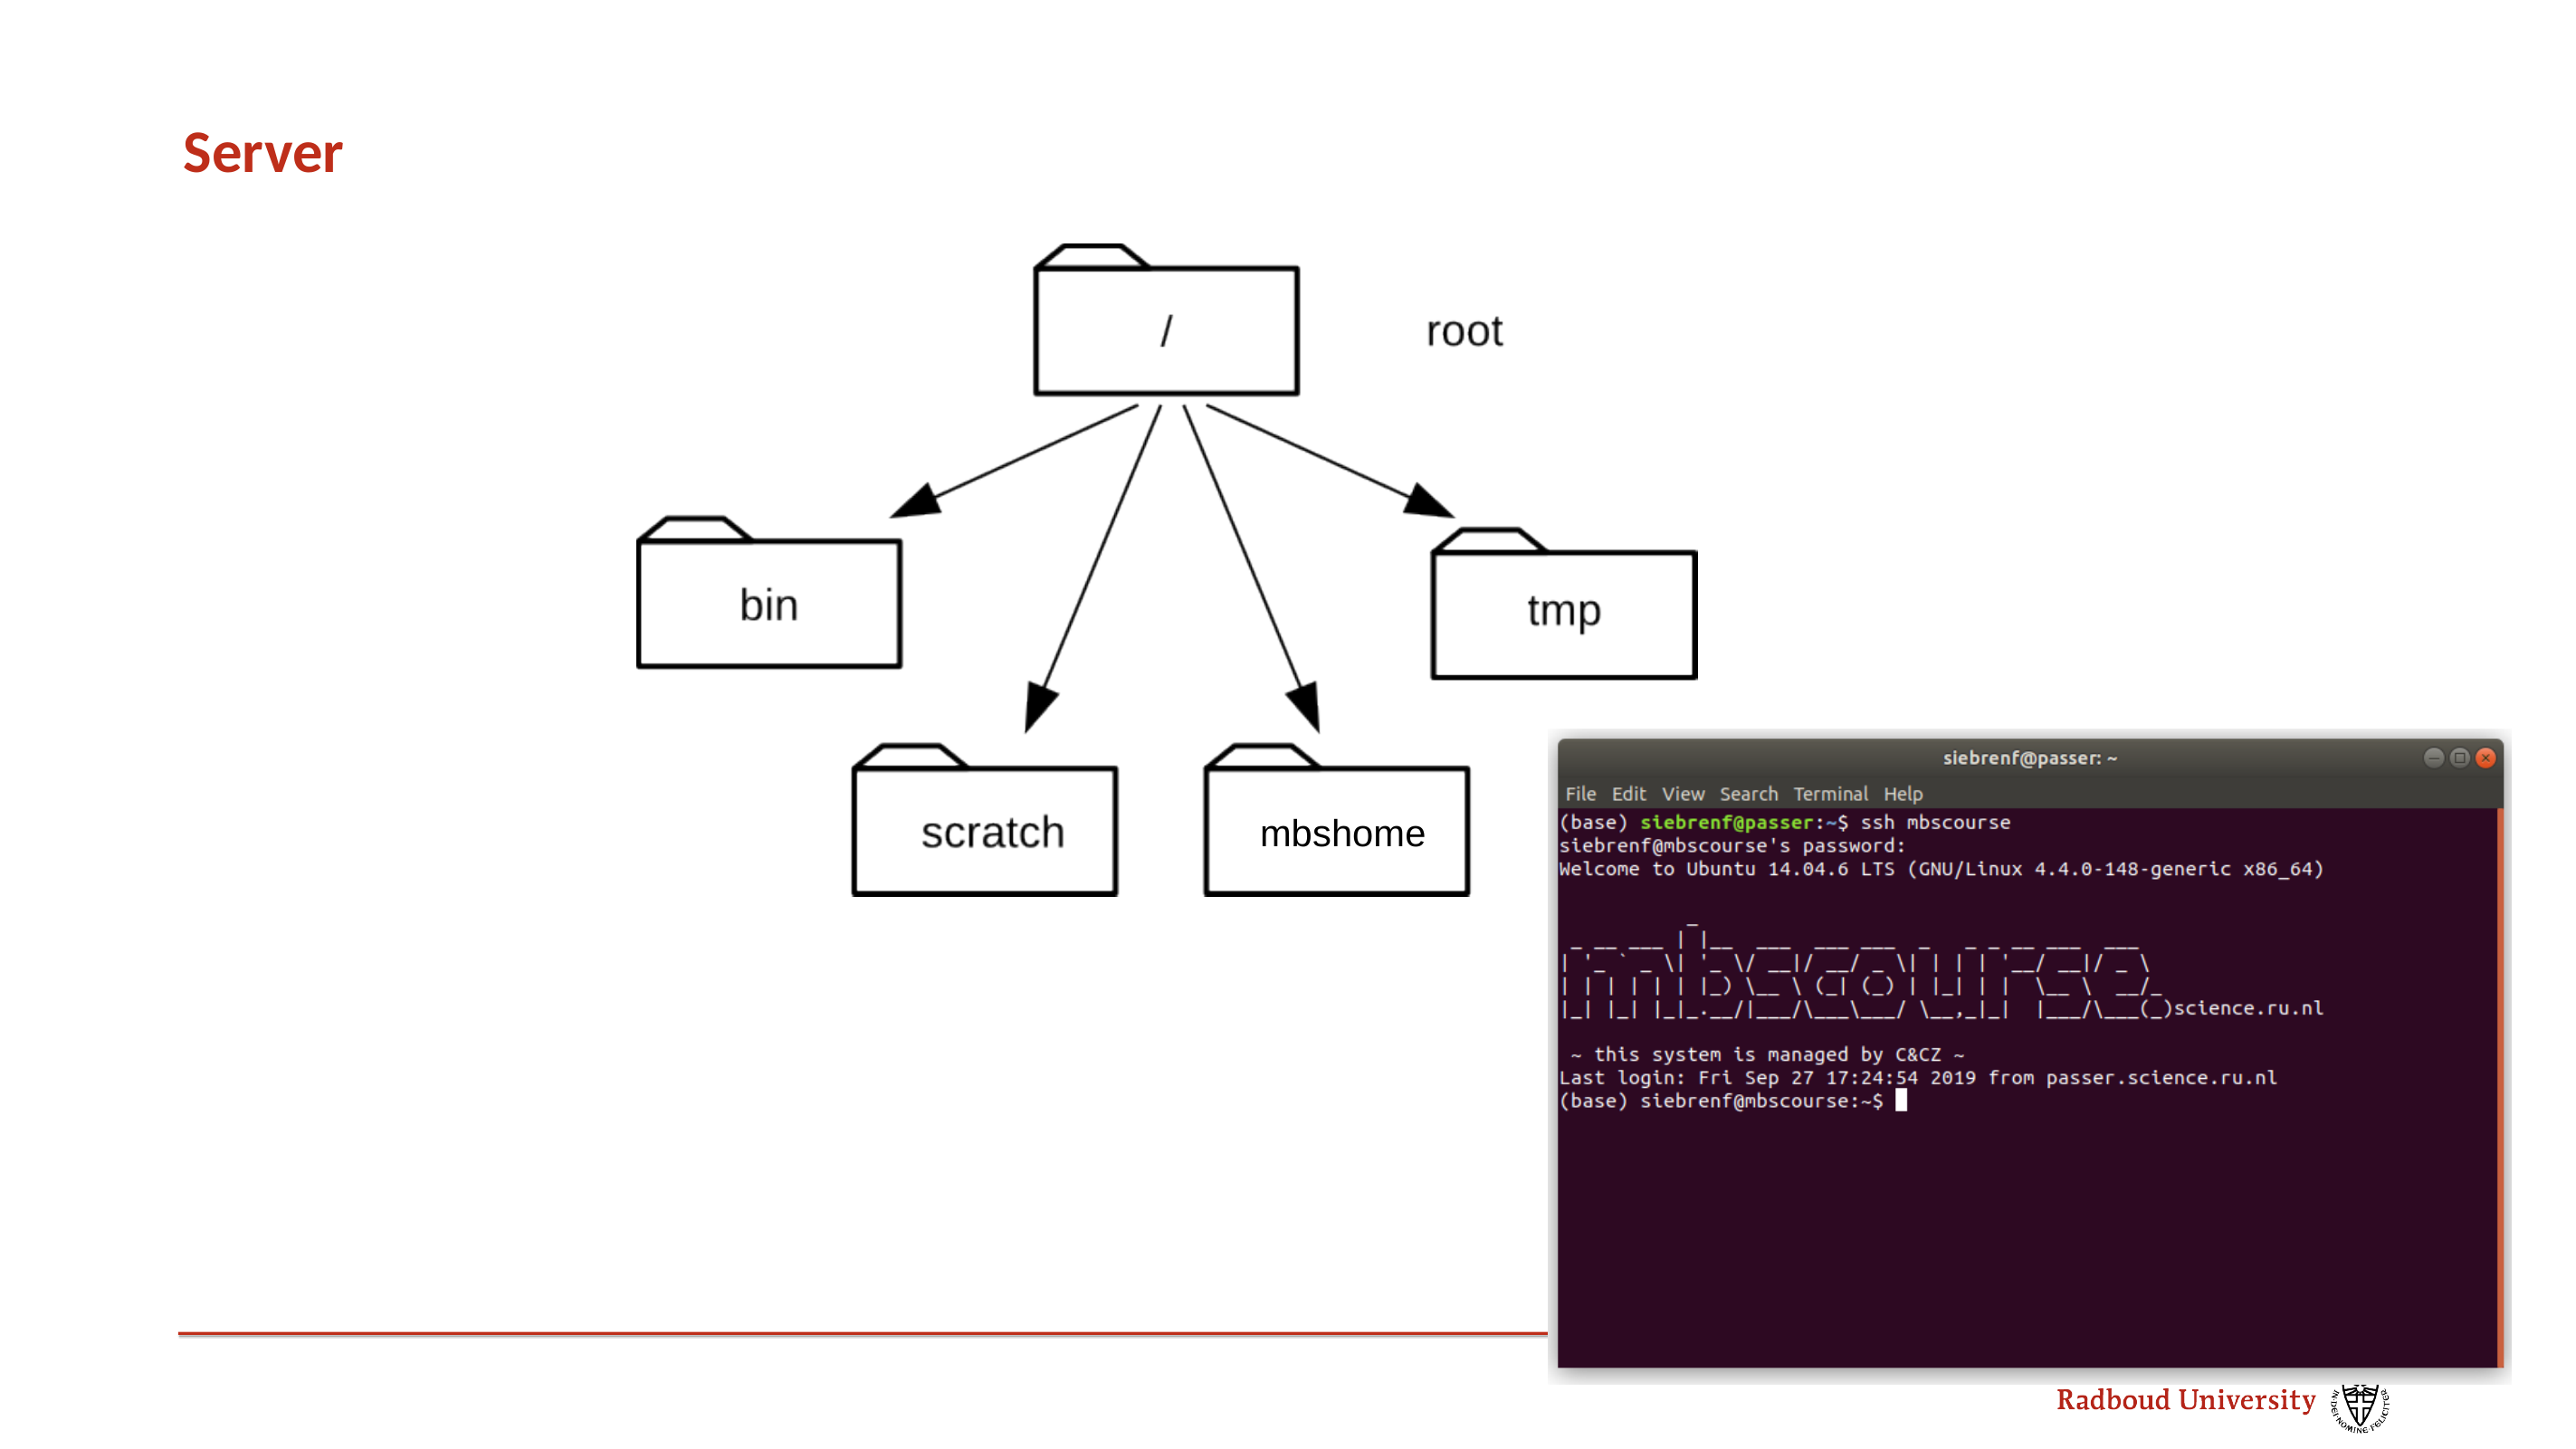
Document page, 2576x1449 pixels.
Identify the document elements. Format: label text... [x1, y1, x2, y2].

picture [636, 243, 2512, 1434]
title Server [178, 107, 2390, 268]
